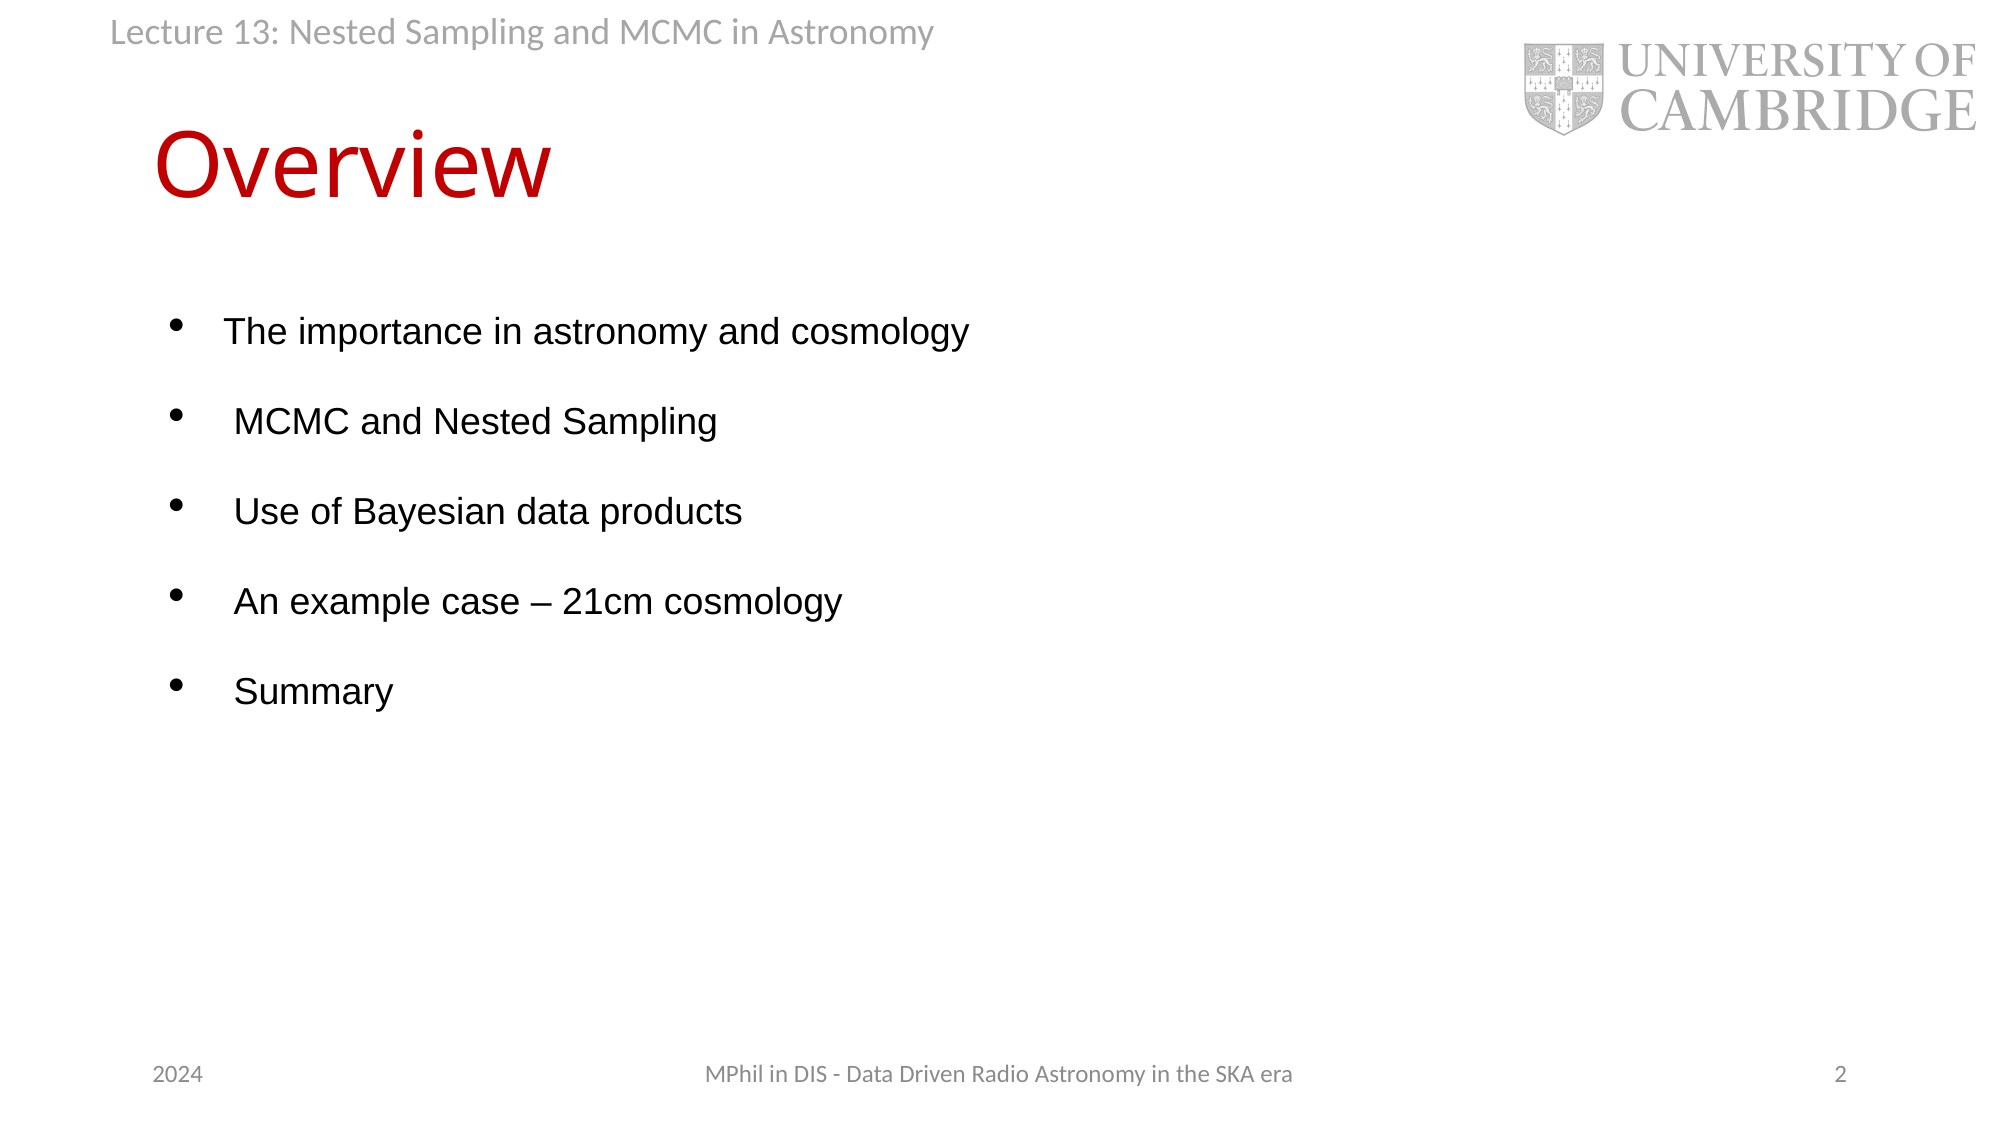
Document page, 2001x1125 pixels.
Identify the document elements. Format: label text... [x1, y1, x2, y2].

text_box Overview [137, 59, 1862, 277]
picture [1456, 0, 2001, 285]
text_box 2024 [137, 1042, 587, 1103]
text_box The importance in astronomy and cosmology MCMC and Nested Sampling Use of Bayesian data products An example case – 21cm cosmology Summary [137, 299, 1862, 1013]
text_box MPhil in DIS - Data Driven Radio Astronomy in the SKA era [662, 1042, 1337, 1103]
text_box 1 [1412, 1042, 1862, 1103]
